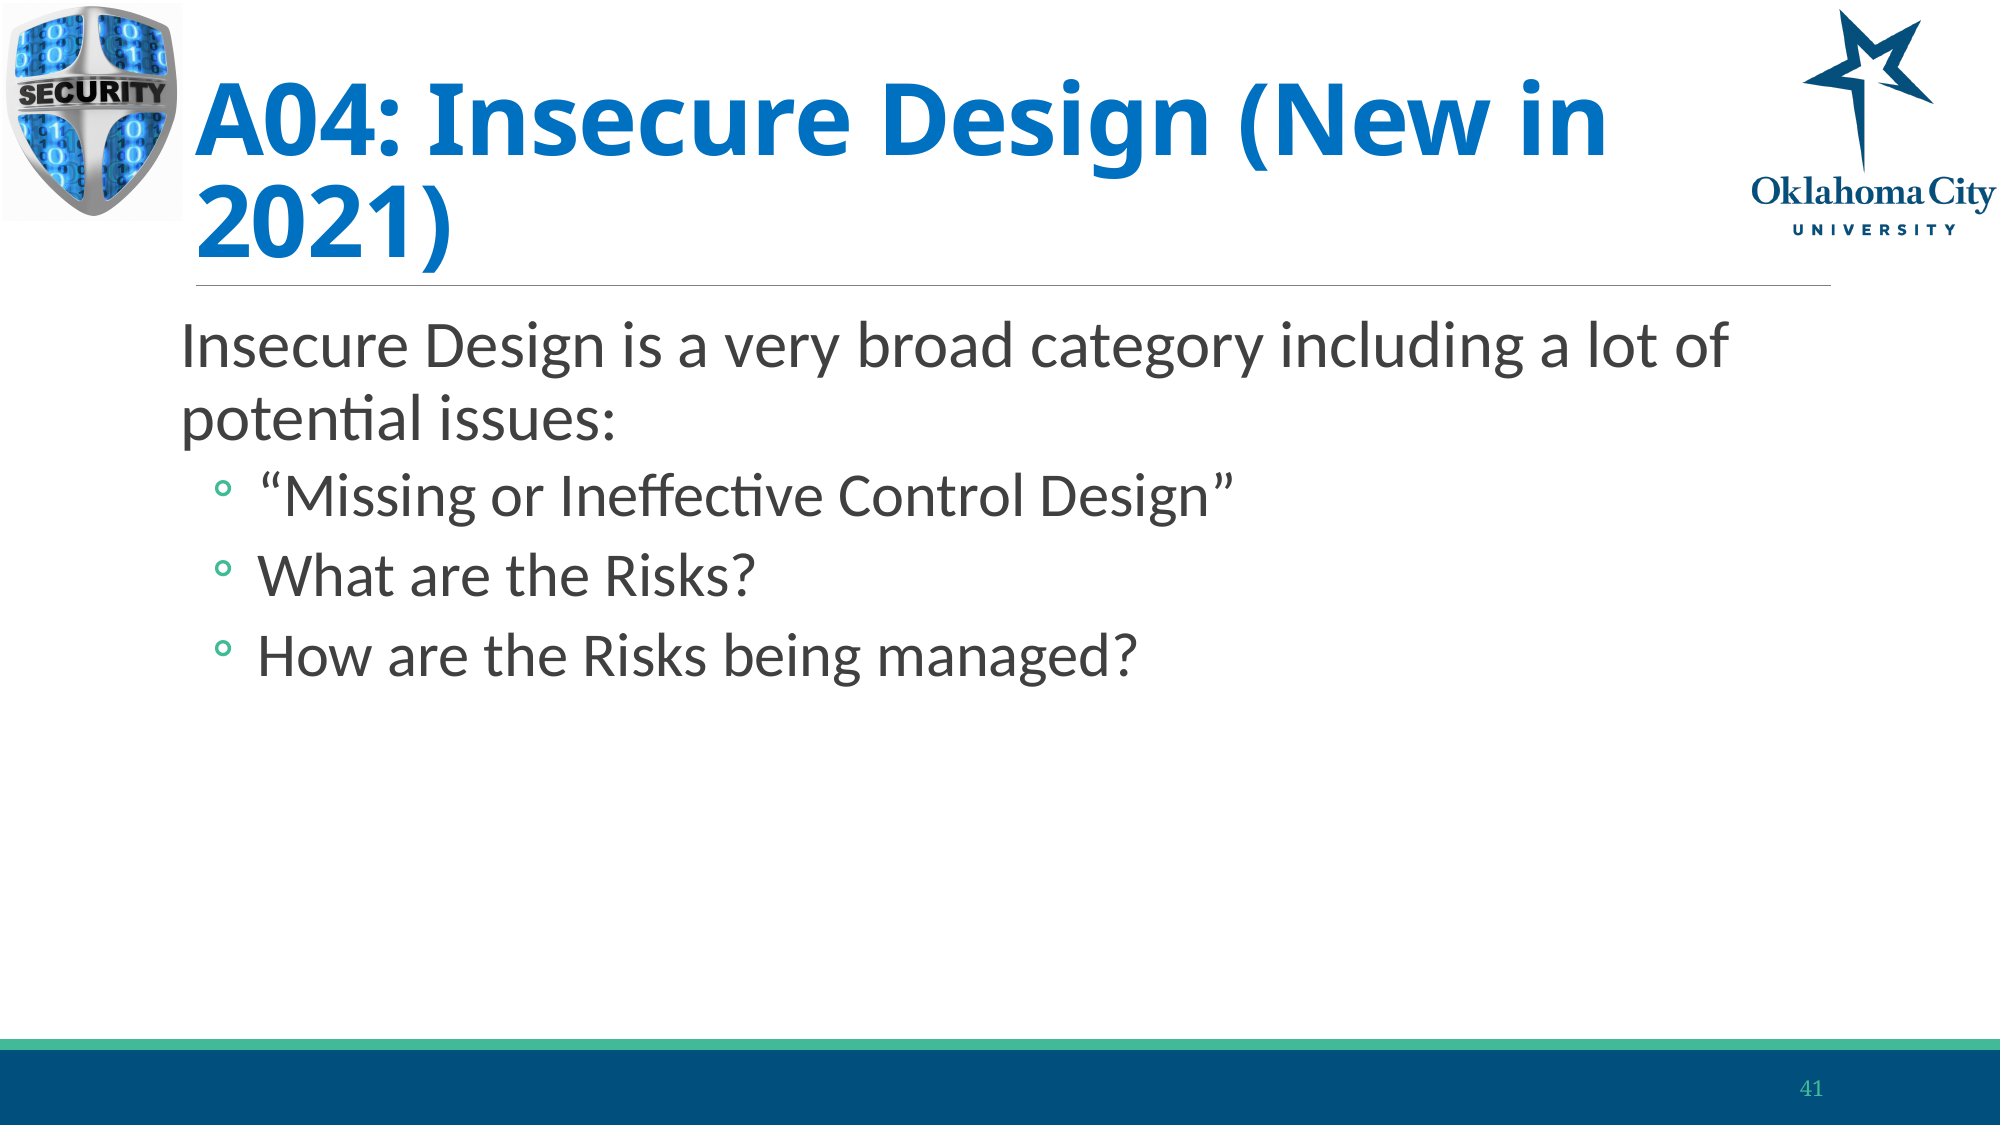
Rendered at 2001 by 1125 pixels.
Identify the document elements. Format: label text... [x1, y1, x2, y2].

title A04: Insecure Design (New in 2021) [180, 47, 1830, 285]
picture [1740, 0, 2001, 246]
list Insecure Design is a very broad category including a lot of potential issues: “Missing or Ineffective Control Design” What are the Risks? How are the Risks being managed? [180, 302, 1830, 963]
picture [2, 3, 183, 221]
slide_number 41 [1624, 1059, 1840, 1120]
